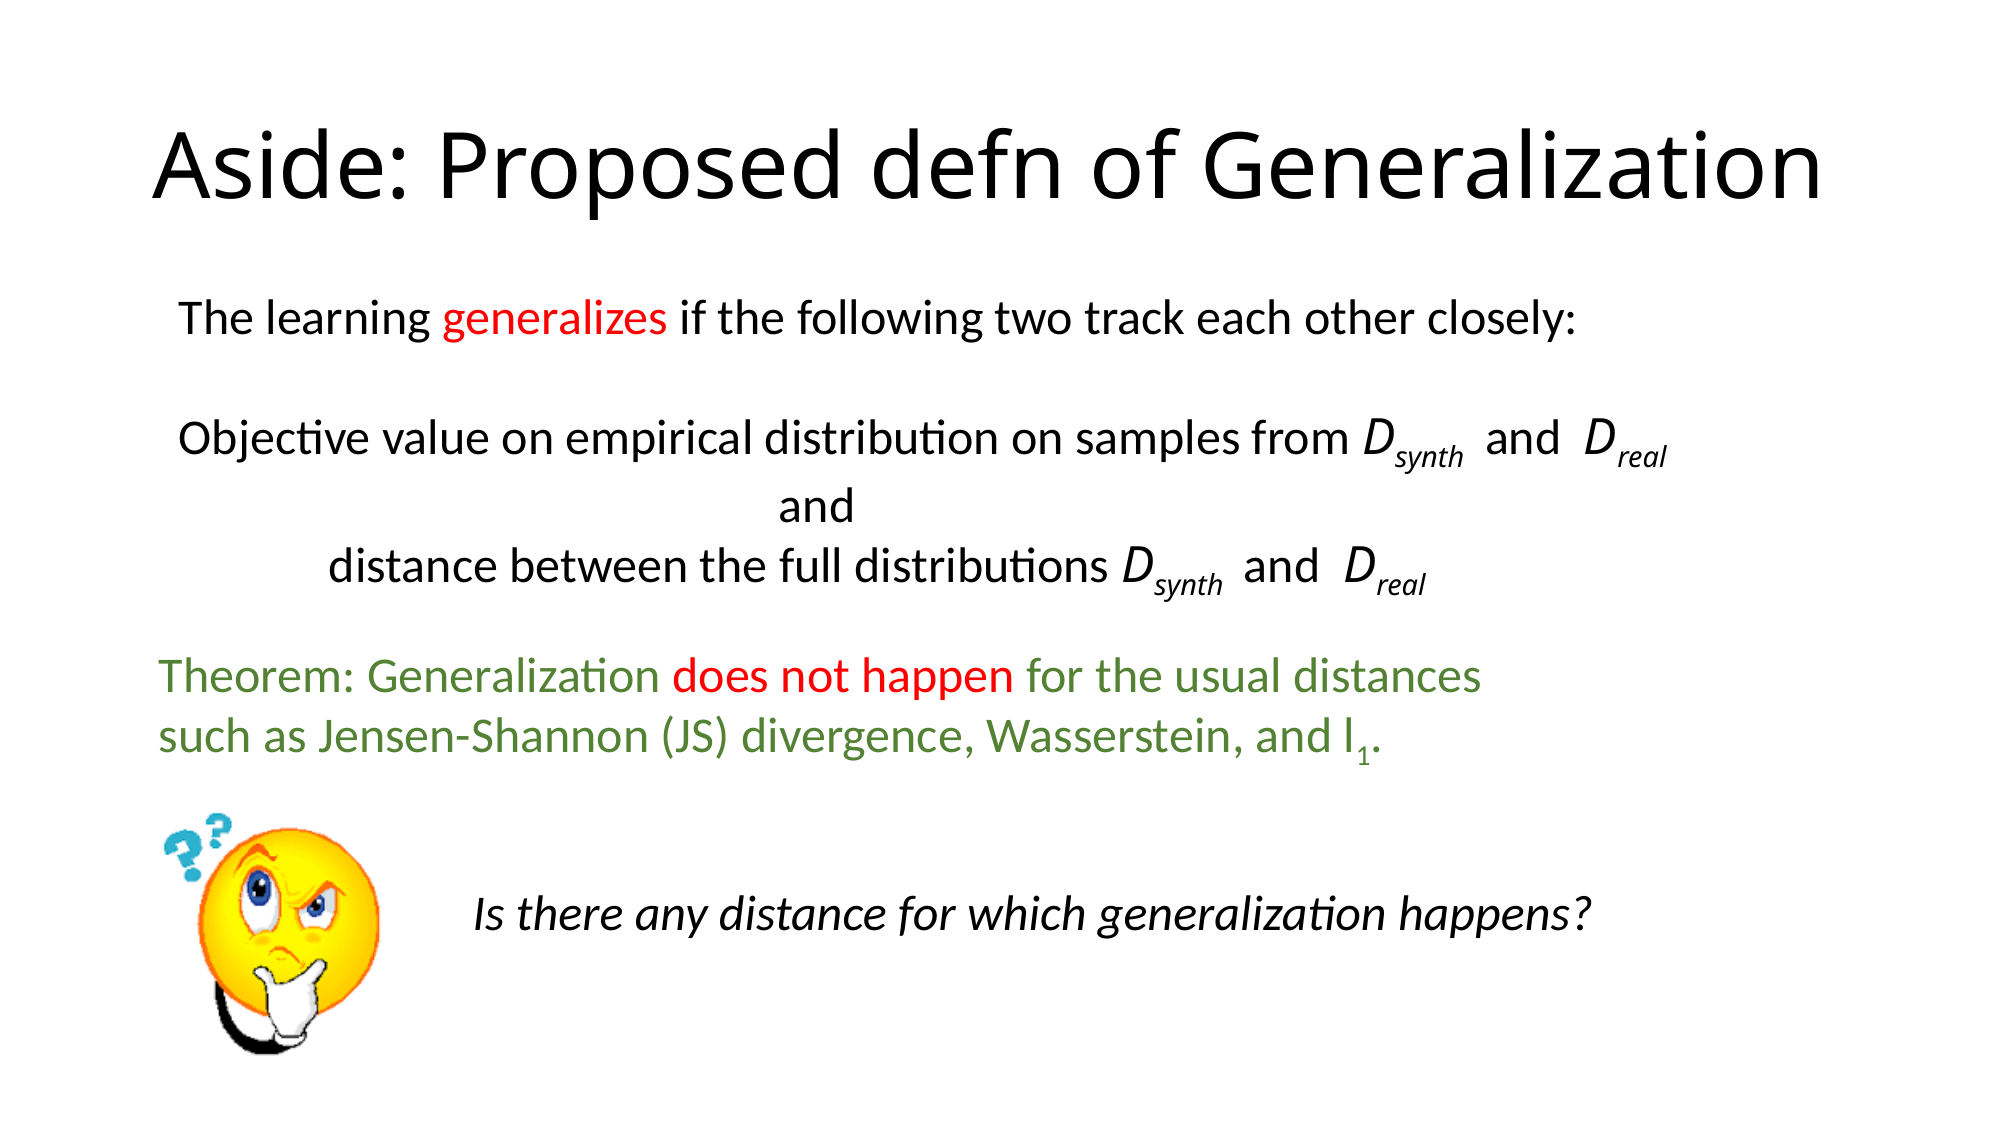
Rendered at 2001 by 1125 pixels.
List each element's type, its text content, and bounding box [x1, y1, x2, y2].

picture [163, 812, 381, 1056]
text_box Is there any distance for which generalization happens? [457, 873, 1610, 949]
text_box The learning generalizes if the following two track each other closely: Objective value on empirical distribution on samples from Dsynth and Dreal and distance between the full distributions Dsynth and Dreal [164, 277, 1682, 669]
title Aside: Proposed defn of Generalization [137, 59, 1863, 278]
text_box Theorem: Generalization does not happen for the usual distances such as Jensen-Shannon (JS) divergence, Wasserstein, and l1. [144, 635, 1498, 779]
